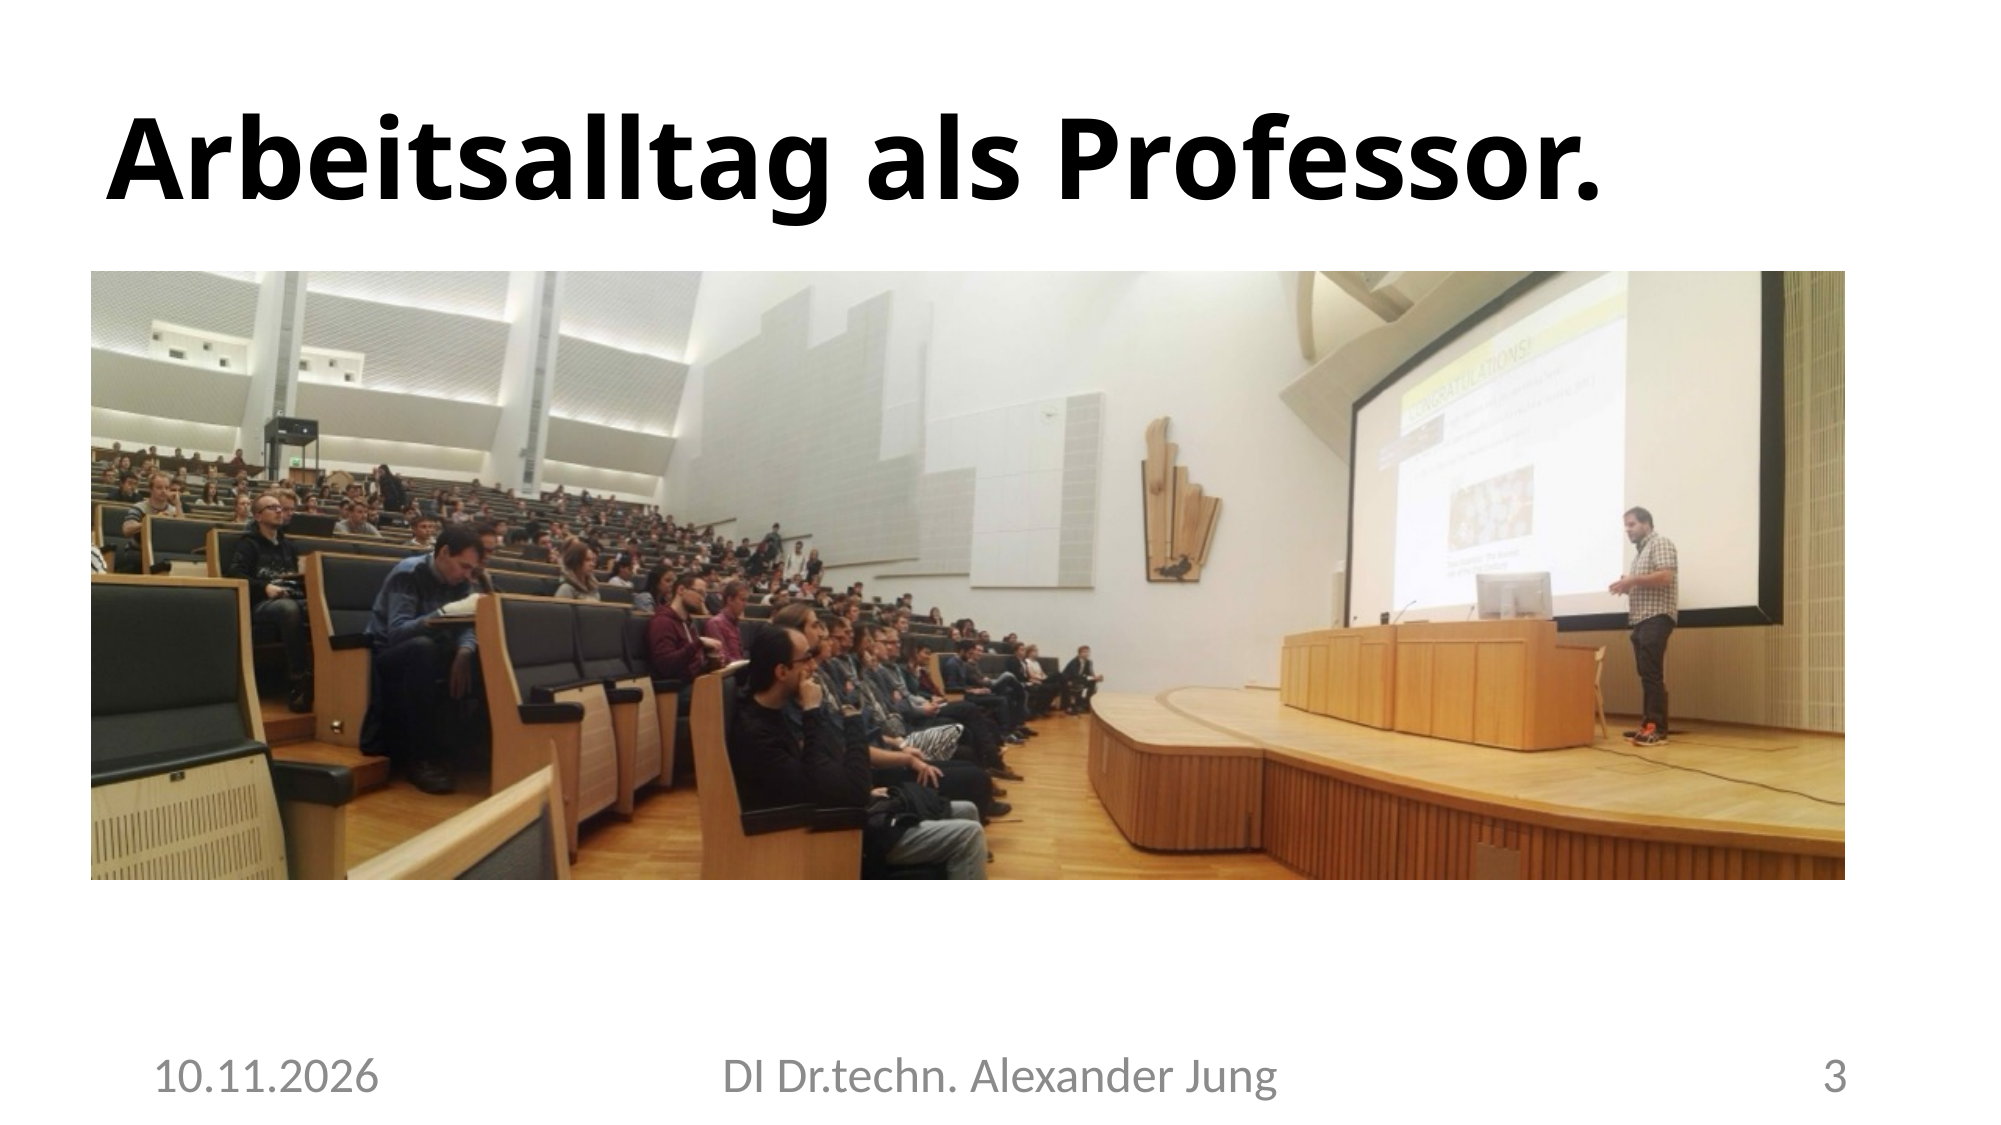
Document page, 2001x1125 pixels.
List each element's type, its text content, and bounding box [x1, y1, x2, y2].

slide_number 3 [1412, 1042, 1863, 1103]
footer DI Dr.techn. Alexander Jung [662, 1042, 1338, 1103]
title Arbeitsalltag als Professor. [91, 54, 1817, 271]
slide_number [137, 1042, 588, 1103]
picture [91, 271, 1845, 880]
